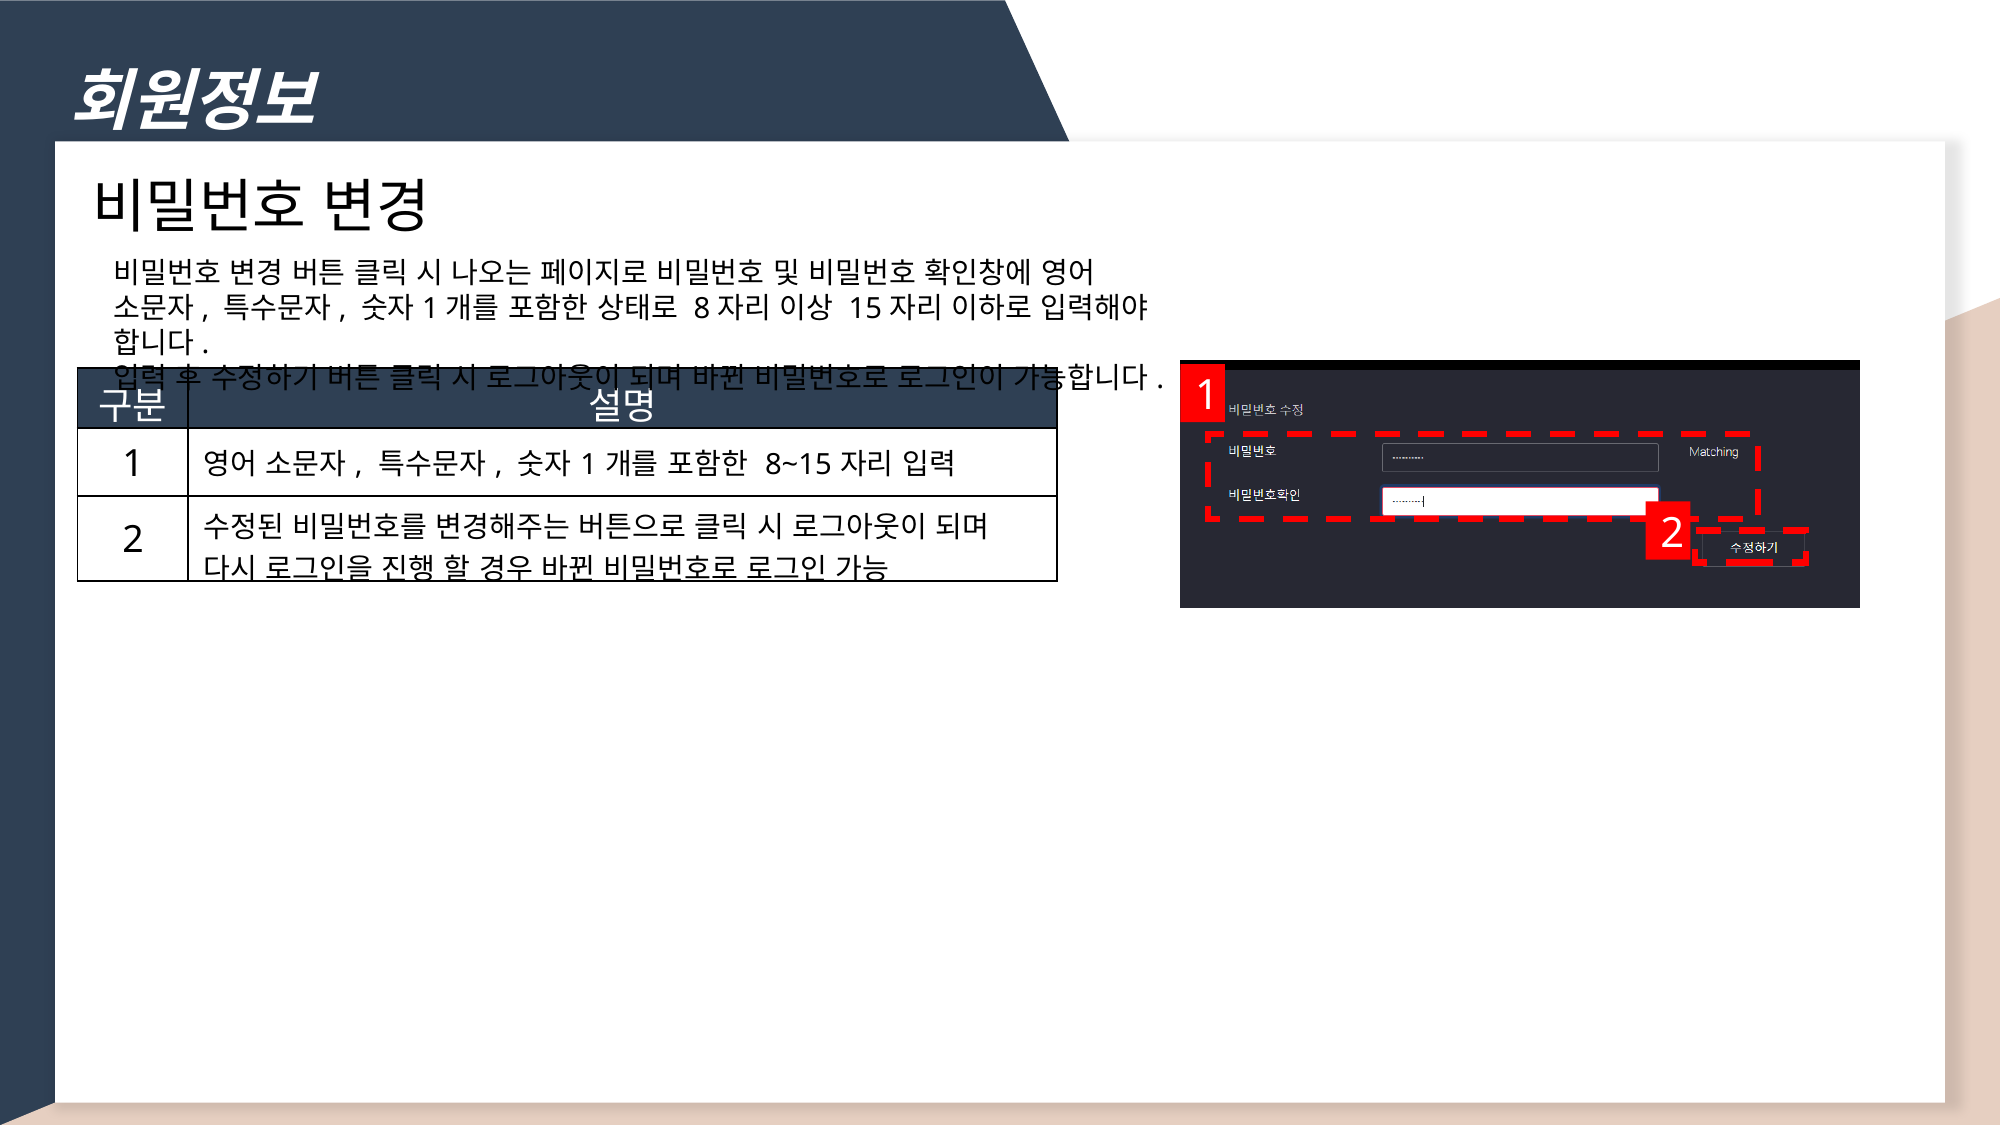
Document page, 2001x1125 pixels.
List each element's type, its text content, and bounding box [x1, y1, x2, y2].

table_cell 수정된 비밀번호를 변경해주는 버튼으로 클릭 시 로그아웃이 되며 다시 로그인을 진행 할 경우 바뀐 비밀번호로 로그인 가능 [189, 497, 1056, 580]
text_box 회원정보 [55, 10, 1521, 145]
text_box 비밀번호 변경 버튼 클릭 시 나오는 페이지로 비밀번호 및 비밀번호 확인창에 영어 소문자, 특수문자, 숫자1개를 포함한 상태로 8자리 이상 15자리 이하로 입력해야 합니다. 입력 후 수정하기 버튼 클릭 시 로그아웃이 되며 바뀐 비밀번호로 로그인이 가능합니다. [98, 247, 1166, 402]
picture [1180, 360, 1860, 608]
table_cell 영어 소문자, 특수문자, 숫자1개를 포함한 8~15자리 입력 [189, 429, 1056, 495]
table_cell 2 [78, 497, 187, 580]
text_box 비밀번호 변경 [77, 161, 577, 247]
table_header 설명 [189, 402, 1056, 427]
table_cell 1 [78, 429, 187, 495]
table_header 구분 [78, 369, 187, 427]
